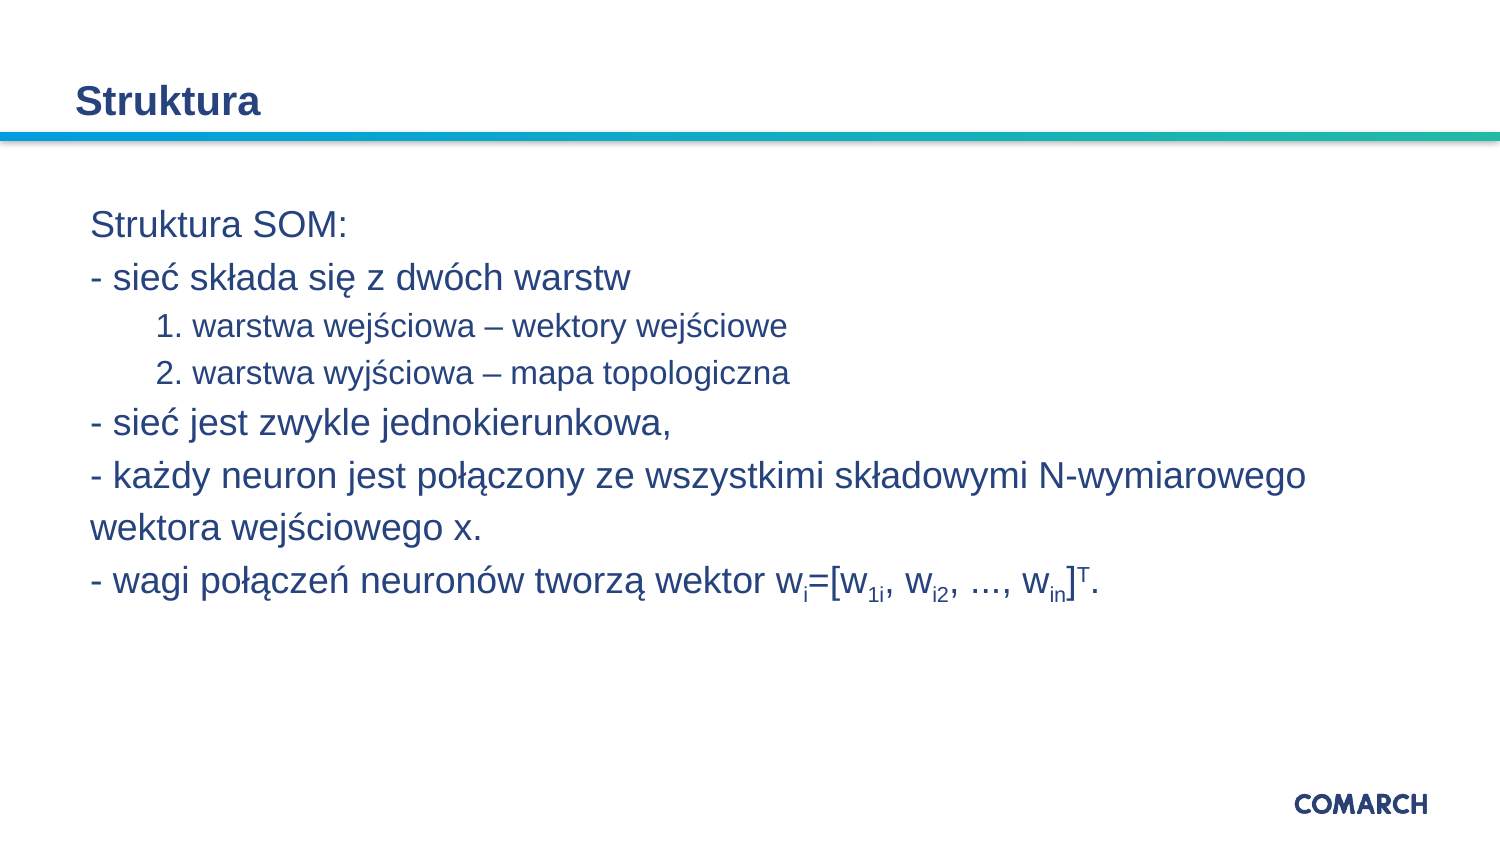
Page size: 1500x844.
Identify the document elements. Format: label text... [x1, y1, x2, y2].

list Struktura [75, 17, 1427, 132]
picture [1294, 793, 1427, 814]
list Struktura SOM: - sieć składa się z dwóch warstw 1. warstwa wejściowa – wektory wejściowe 2. warstwa wyjściowa – mapa topologiczna - sieć jest zwykle jednokierunkowa, - każdy neuron jest połączony ze wszystkimi składowymi N-wymiarowego wektora wejściowego x. - wagi połączeń neuronów tworzą wektor wi=[w1i, wi2, ..., win]T. [75, 140, 1427, 782]
